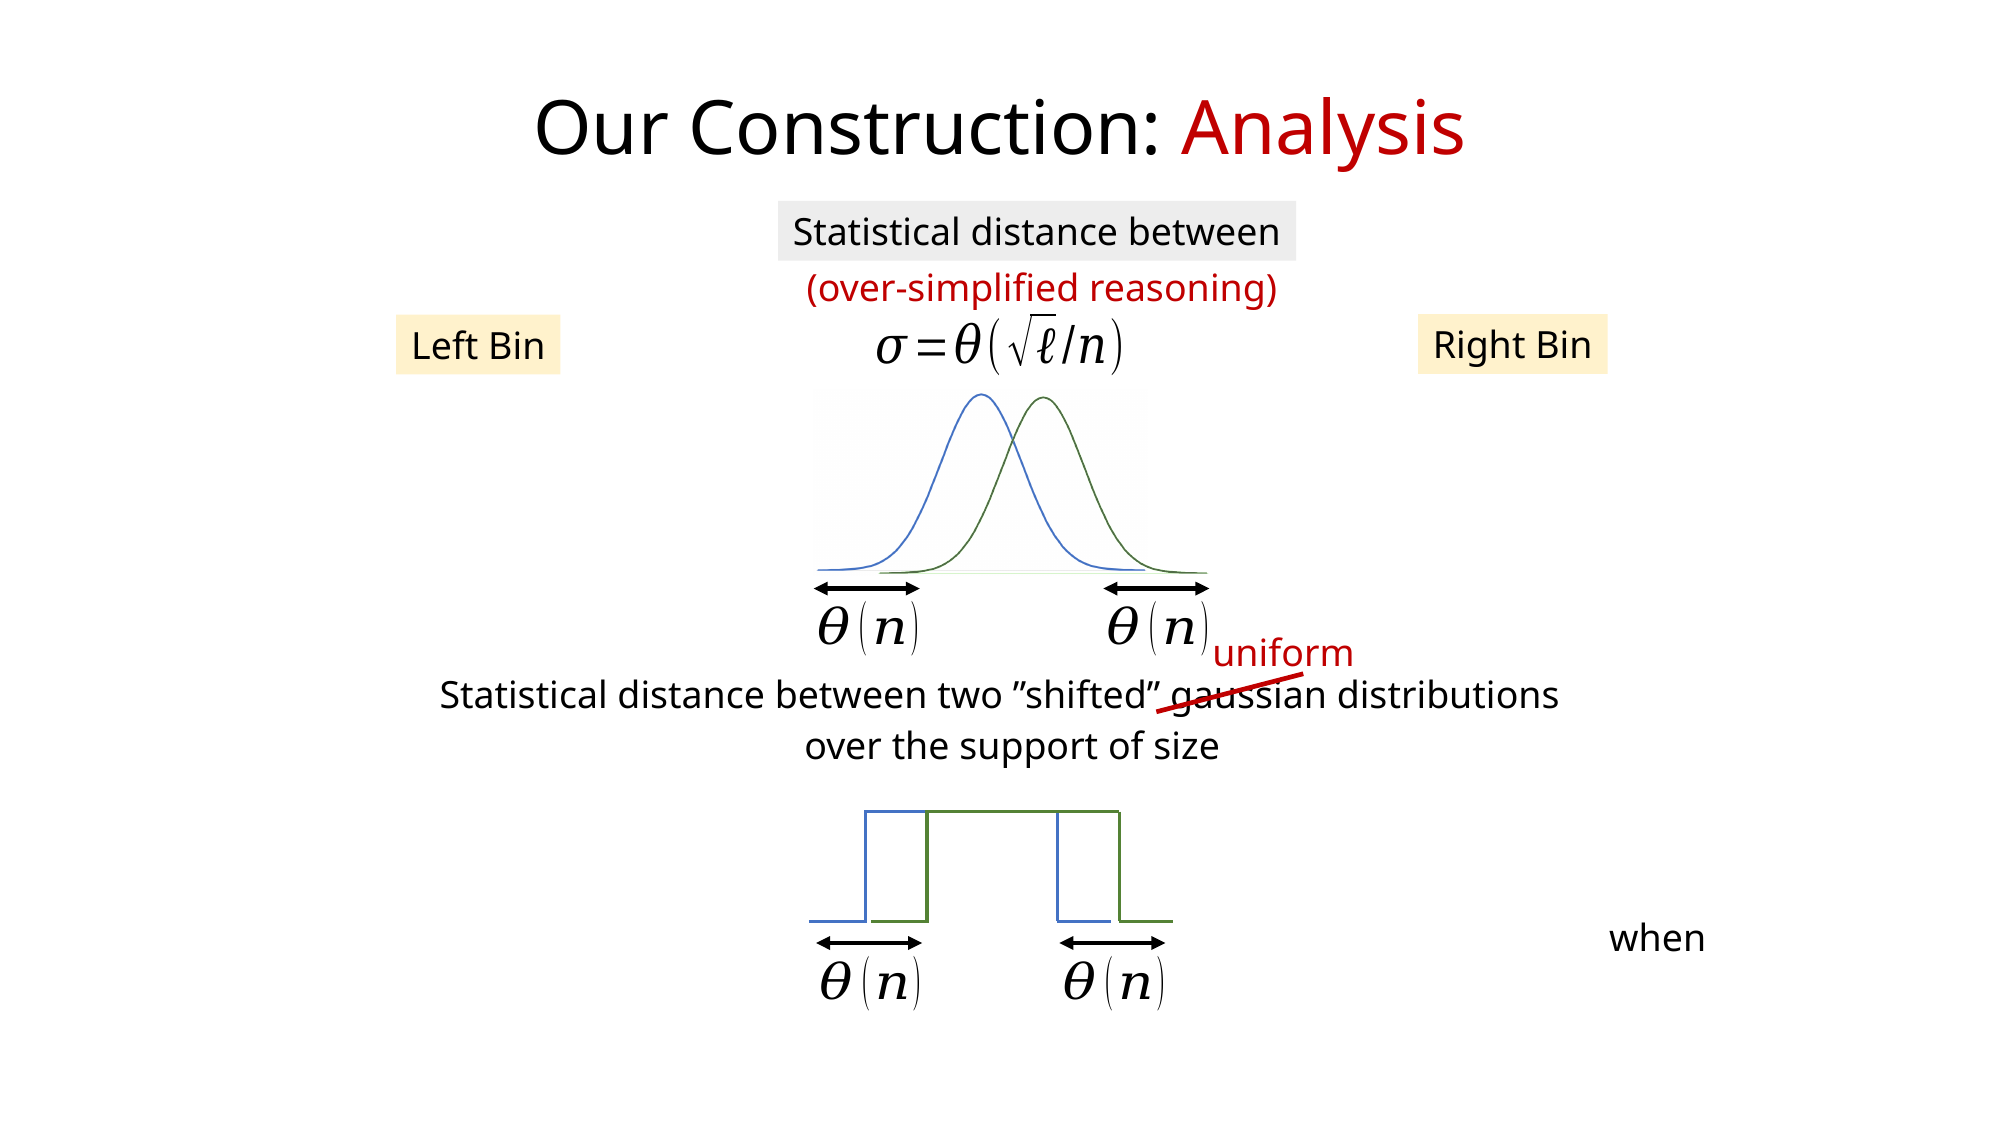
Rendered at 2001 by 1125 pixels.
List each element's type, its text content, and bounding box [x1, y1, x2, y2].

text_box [870, 811, 1173, 922]
picture [813, 389, 1210, 579]
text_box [1156, 673, 1304, 712]
text_box uniform [1197, 621, 1370, 682]
title Our Construction: Analysis [137, 59, 1863, 201]
text_box Statistical distance between two ”shifted” gaussian distributions [424, 663, 1576, 724]
text_box (over-simplified reasoning) [791, 256, 1293, 317]
text_box Statistical distance between [778, 200, 1297, 261]
text_box Right Bin [1418, 314, 1608, 374]
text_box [808, 811, 870, 922]
text_box Left Bin [396, 314, 561, 375]
